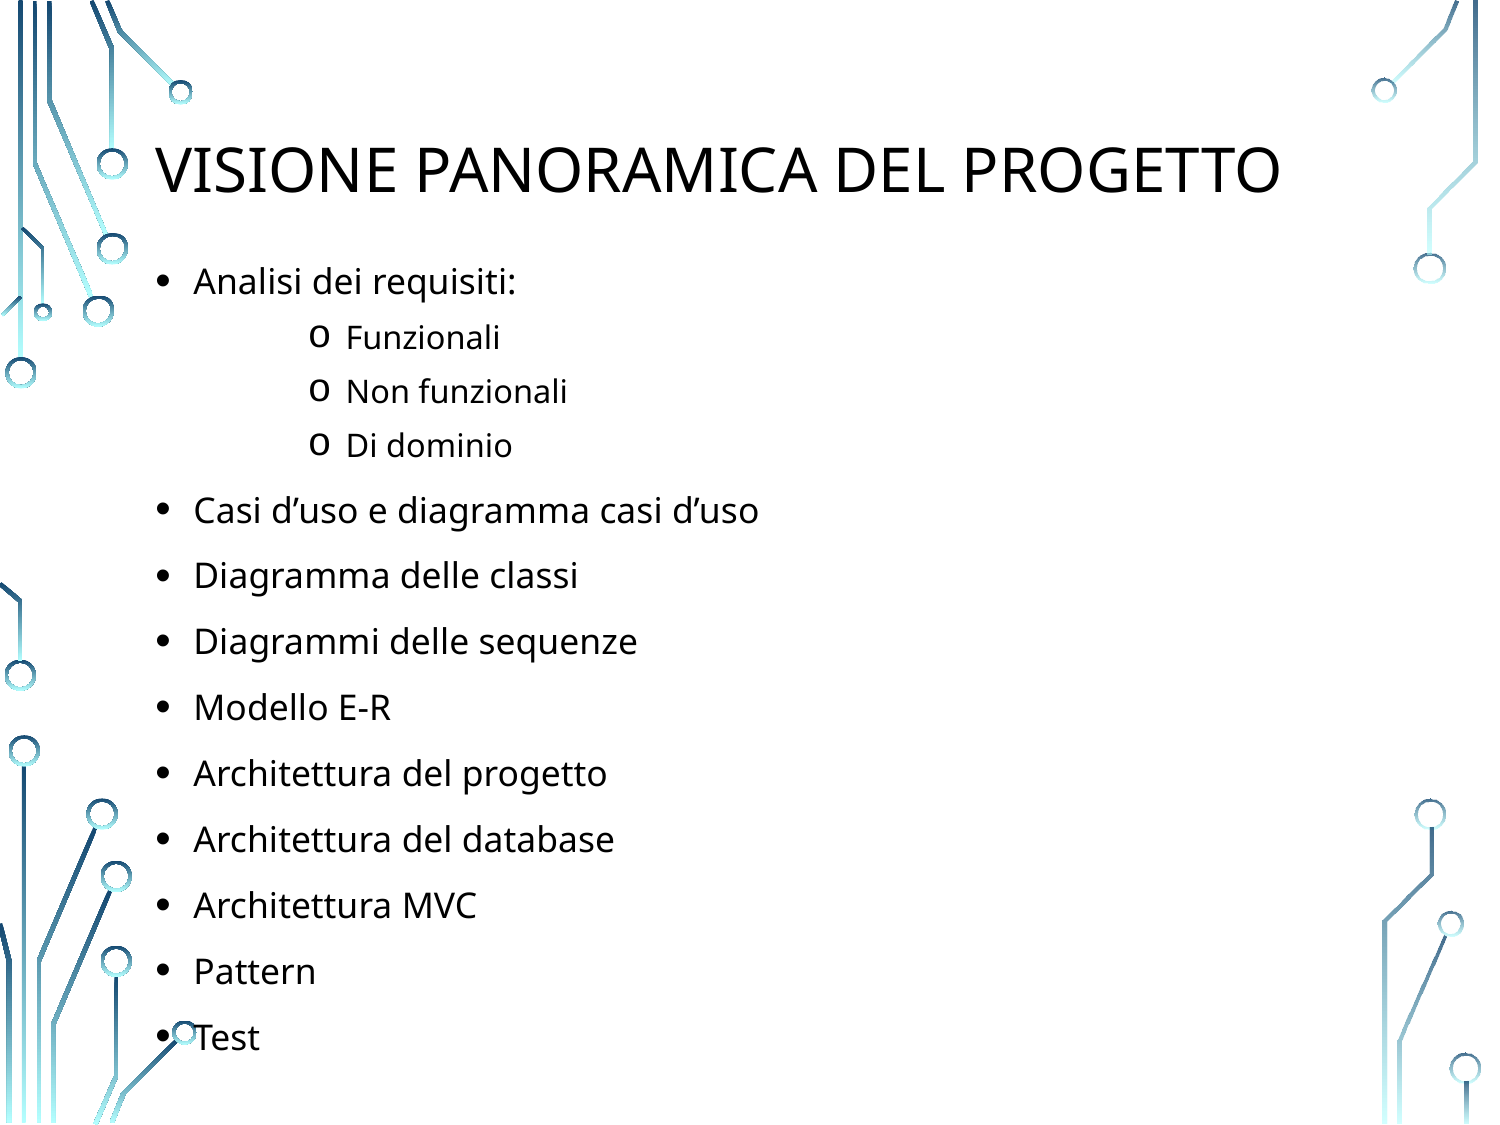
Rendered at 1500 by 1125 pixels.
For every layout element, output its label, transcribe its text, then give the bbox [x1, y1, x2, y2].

title Visione panoramica del progetto [140, 101, 1360, 243]
list Analisi dei requisiti: Funzionali Non funzionali Di dominio Casi d’uso e diagramma casi d’uso Diagramma delle classi Diagrammi delle sequenze Modello E-R Architettura del progetto Architettura del database Architettura MVC Pattern Test [140, 243, 1360, 1071]
